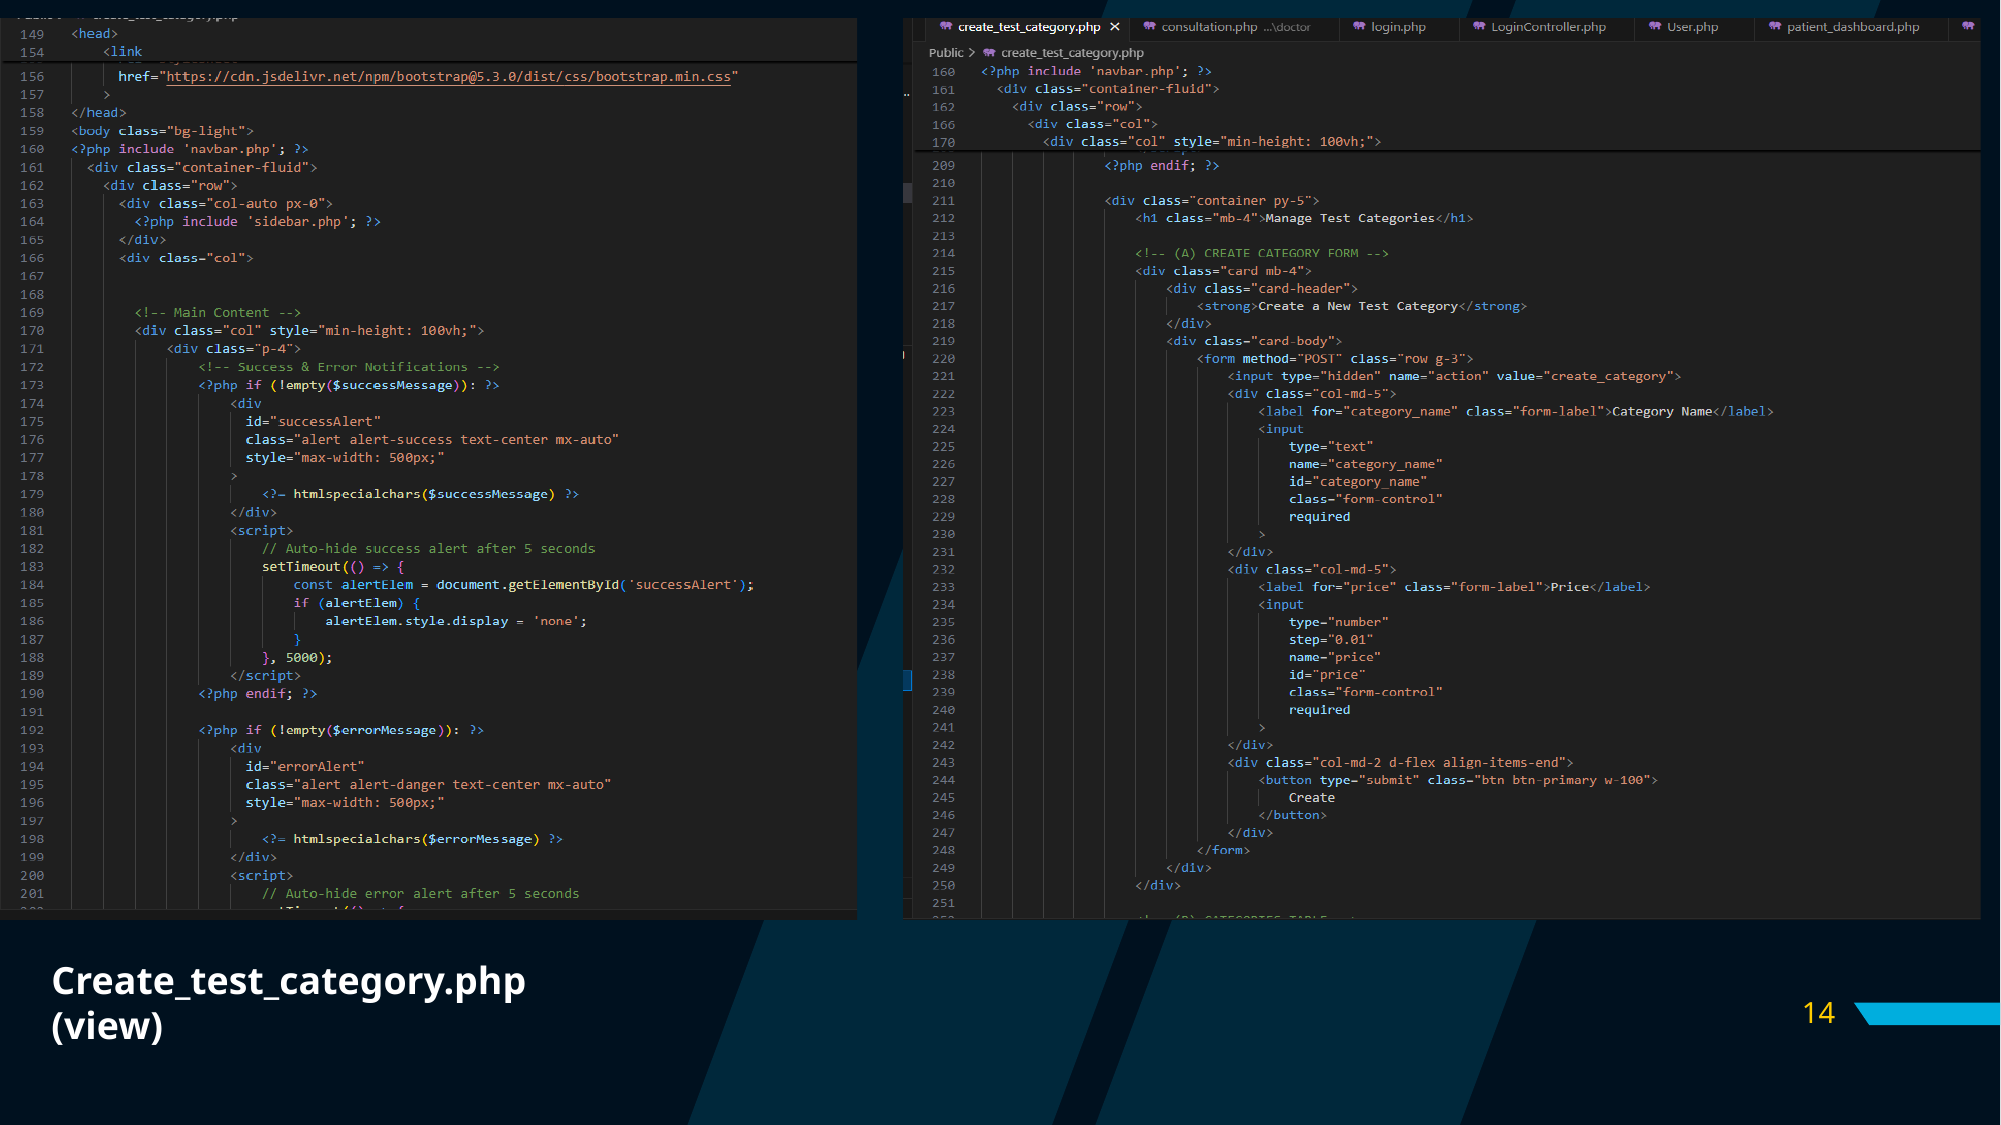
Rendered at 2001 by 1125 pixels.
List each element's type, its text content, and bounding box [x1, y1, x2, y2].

picture [902, 18, 1981, 920]
slide_number 14 [1760, 984, 1851, 1045]
text_box Create_test_category.php (view) [36, 949, 640, 1055]
picture [0, 18, 858, 920]
